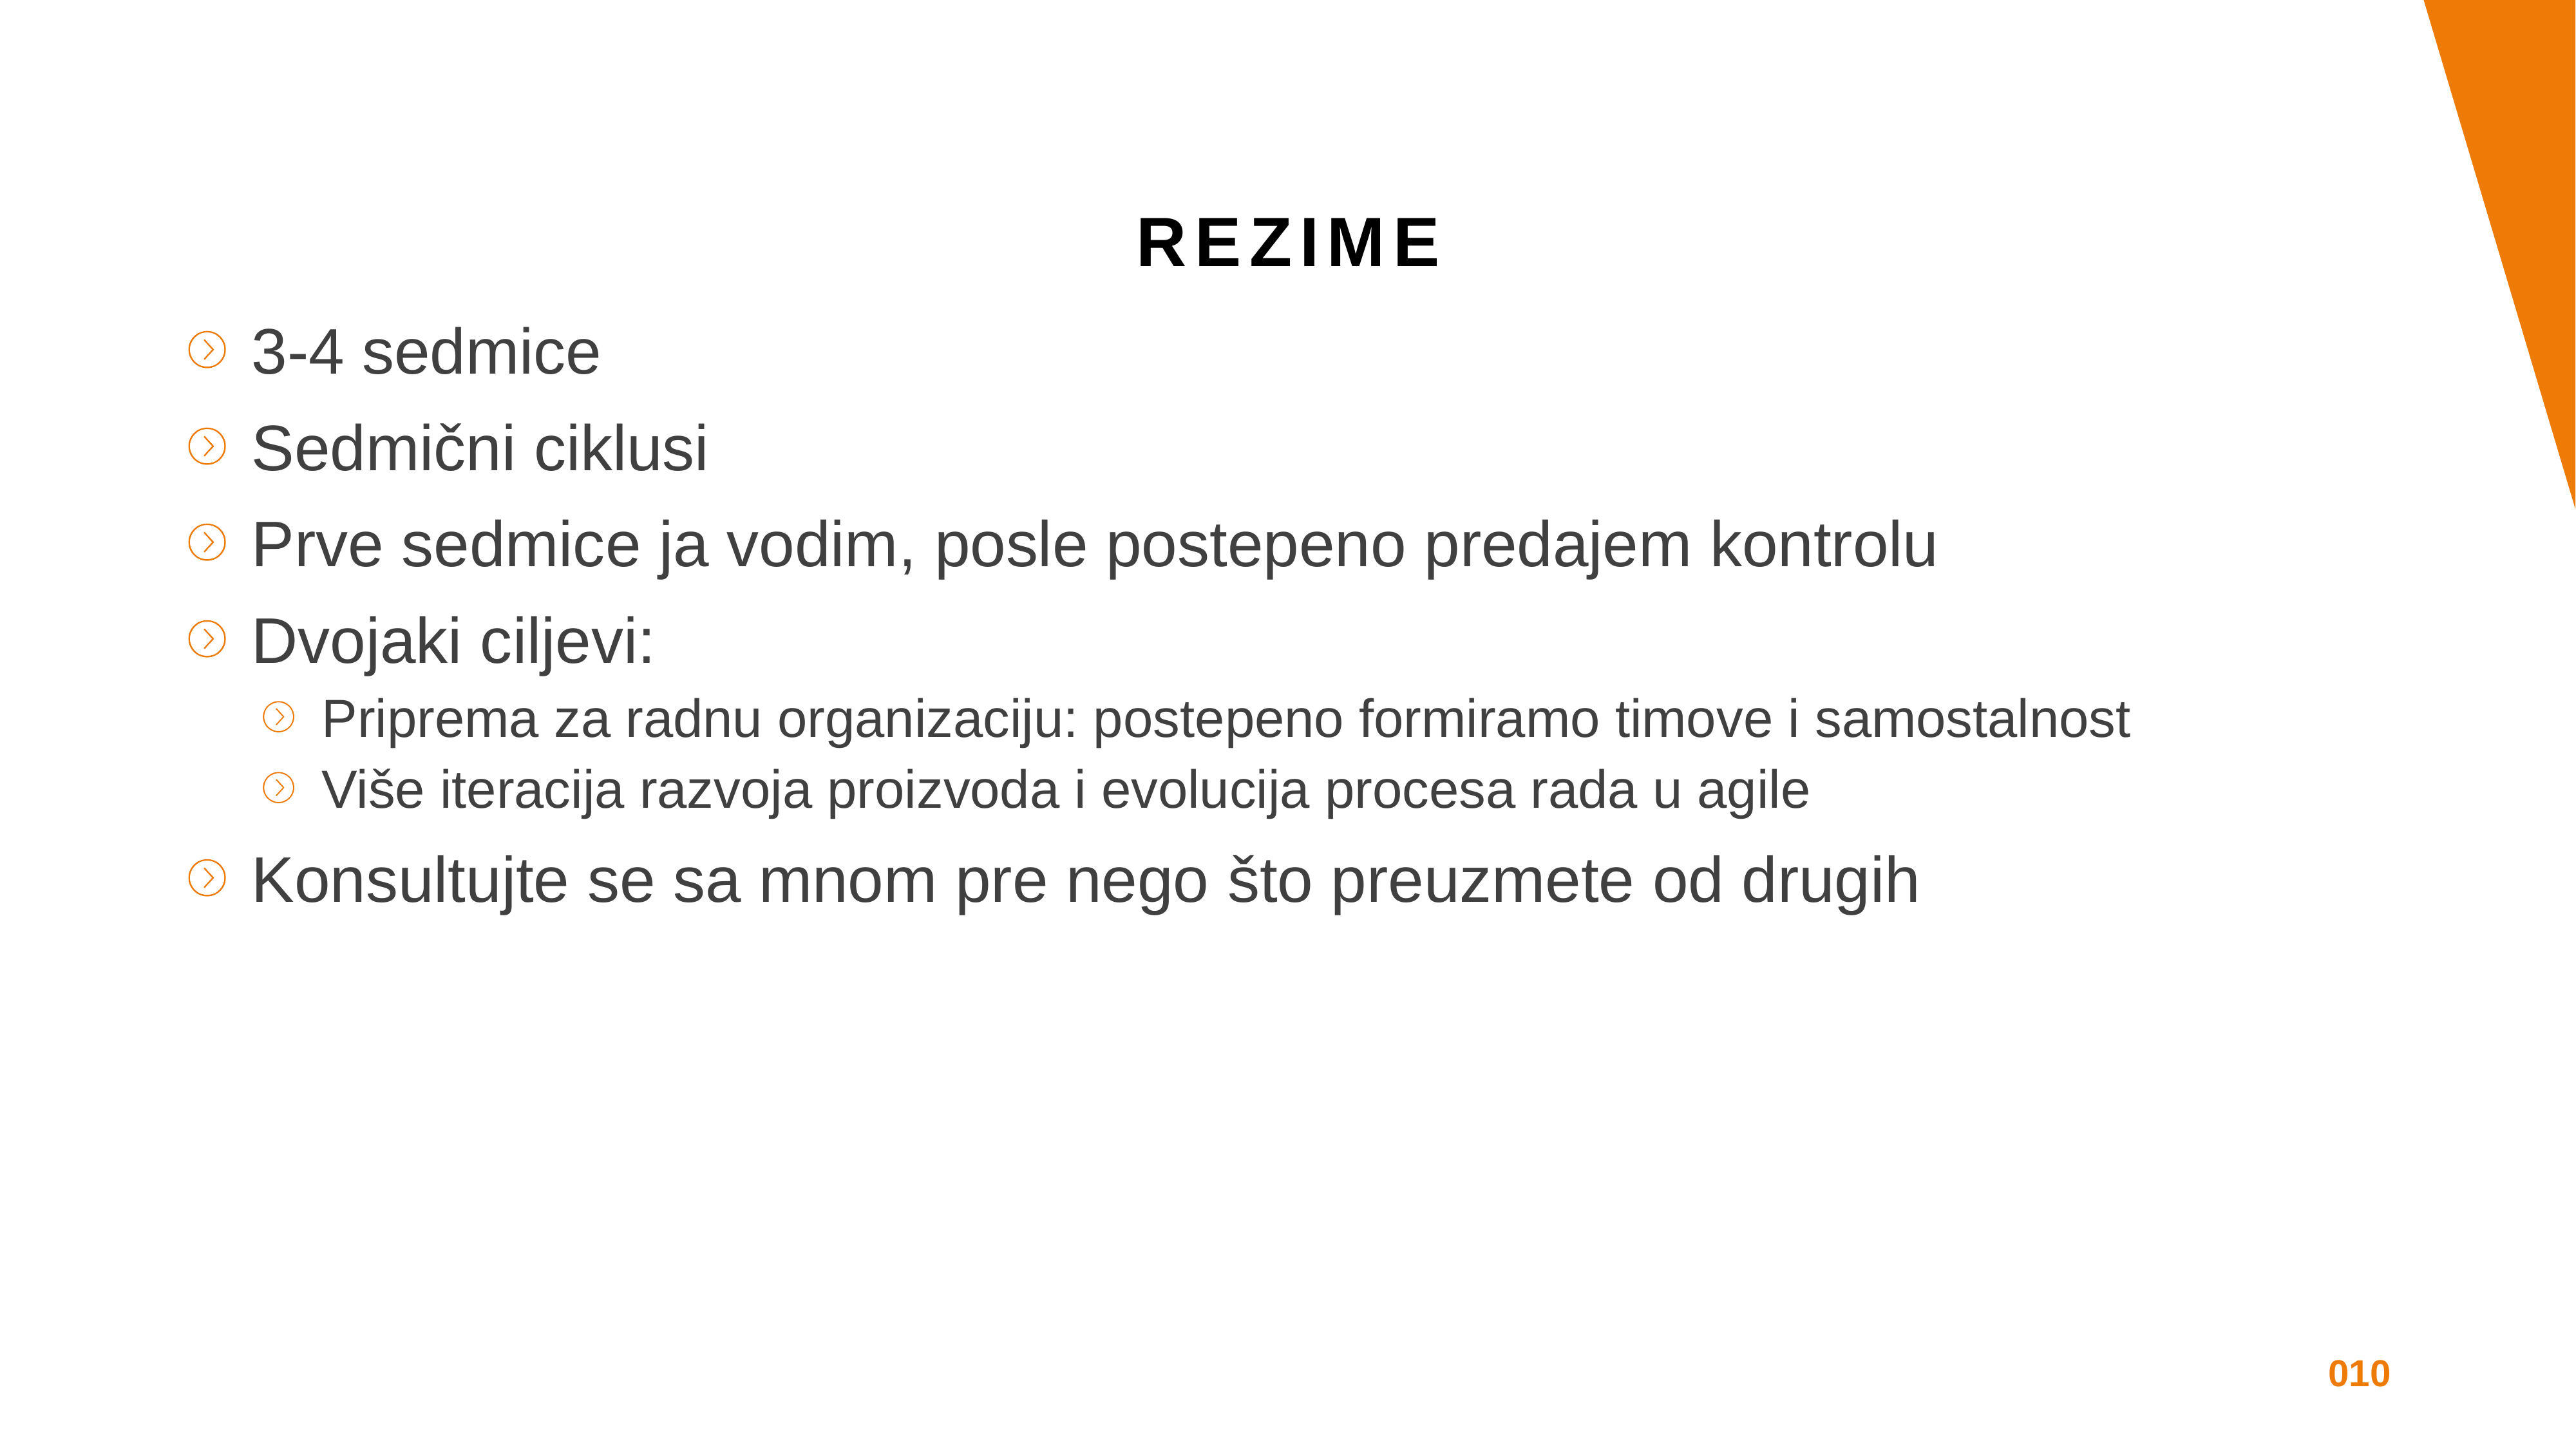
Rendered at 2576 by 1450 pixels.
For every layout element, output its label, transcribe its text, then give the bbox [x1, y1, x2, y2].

picture [255, 694, 302, 739]
picture [179, 611, 235, 666]
picture [179, 515, 235, 569]
list 3-4 sedmice Sedmični ciklusi Prve sedmice ja vodim, posle postepeno predajem kontrolu Dvojaki ciljevi: Priprema za radnu organizaciju: postepeno formiramo timove i samostalnost Više iteracija razvoja proizvoda i evolucija procesa rada u agile Konsultujte se sa mnom pre nego što preuzmete od drugih [169, 314, 2231, 1288]
list REZIME [901, 192, 1676, 291]
picture [255, 765, 302, 810]
picture [179, 850, 235, 905]
picture [179, 419, 235, 473]
picture [179, 322, 235, 377]
